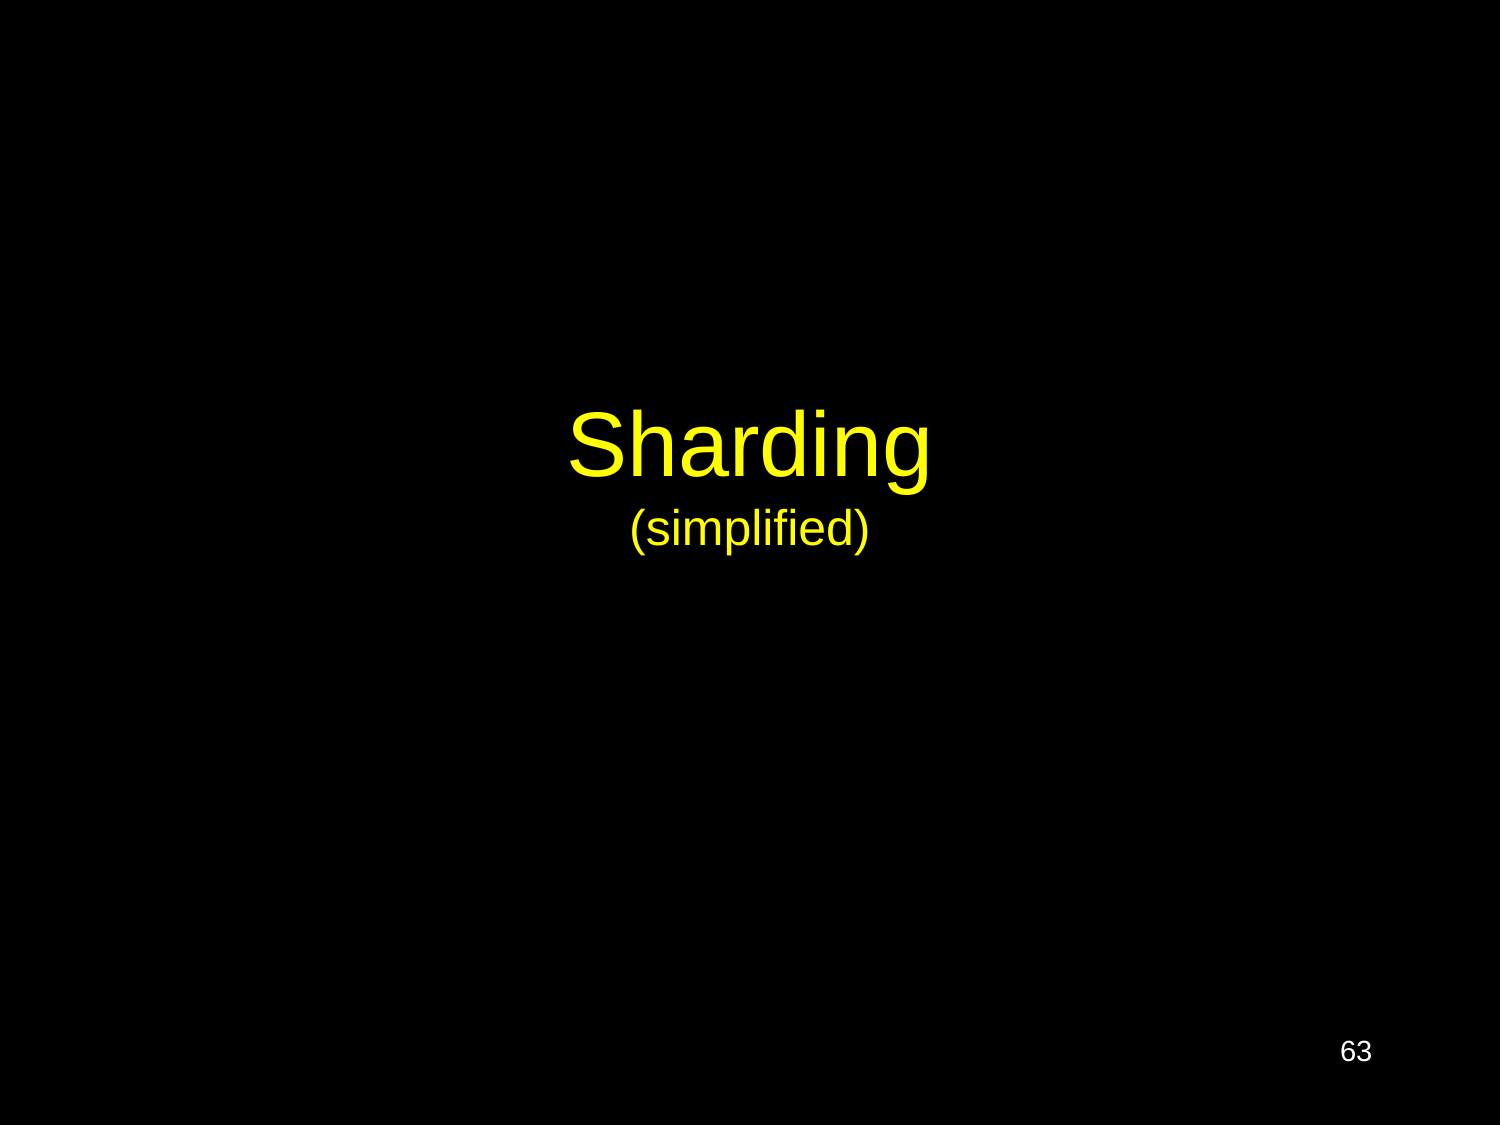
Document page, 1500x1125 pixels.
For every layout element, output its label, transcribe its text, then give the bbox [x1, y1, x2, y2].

title Sharding (simplified) [112, 349, 1388, 591]
slide_number 63 [1074, 1024, 1388, 1101]
